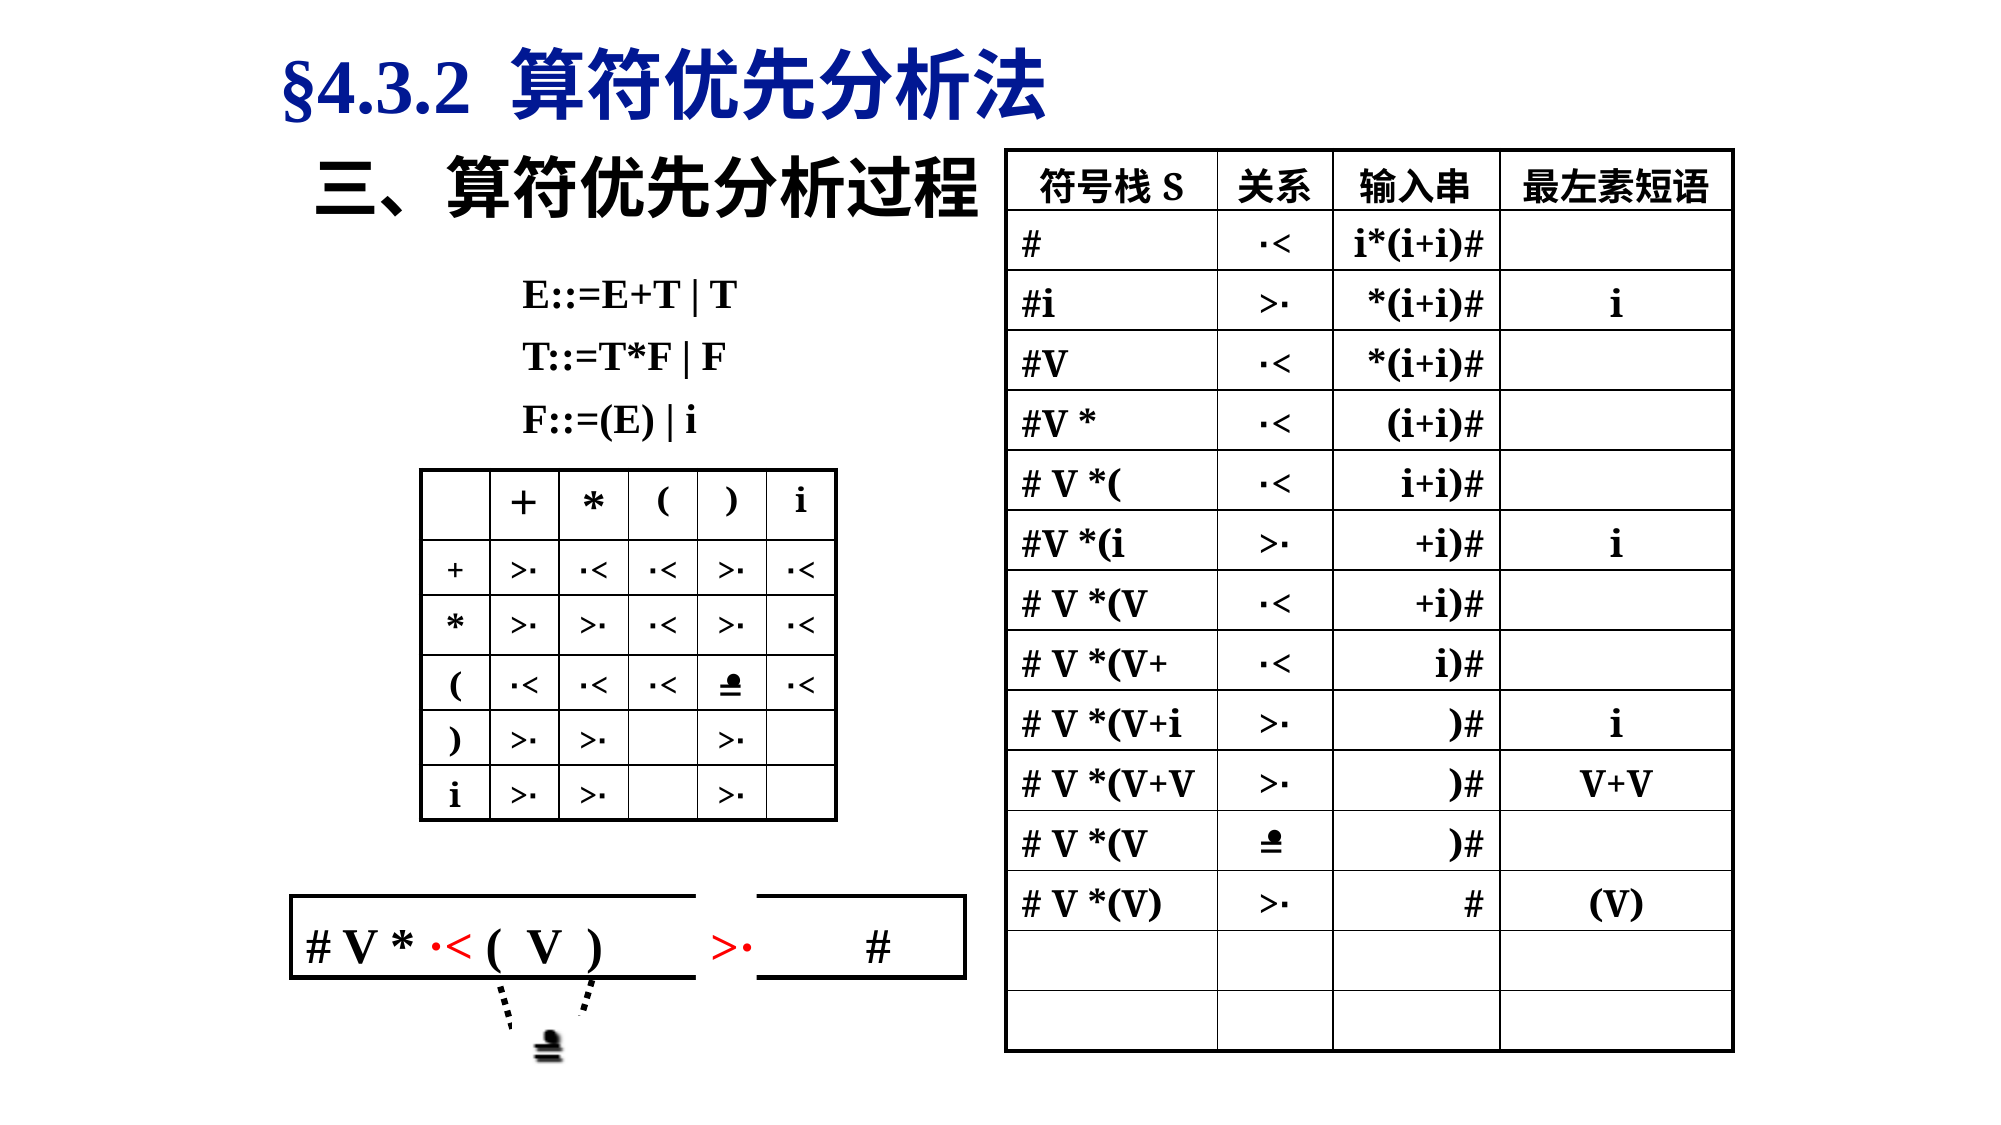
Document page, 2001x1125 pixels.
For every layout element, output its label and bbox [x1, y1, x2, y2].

table_cell [767, 596, 834, 654]
table_cell [767, 766, 834, 818]
table_cell [1501, 811, 1731, 870]
table_header [1218, 152, 1332, 209]
table_cell [1501, 211, 1731, 269]
picture [512, 1016, 593, 1073]
table_cell [1501, 571, 1731, 629]
table_cell [1501, 871, 1731, 930]
table_cell [1218, 271, 1332, 329]
table_cell [1008, 691, 1217, 749]
table_cell [1501, 271, 1731, 329]
table_header [767, 472, 834, 539]
table_cell [1218, 691, 1332, 749]
table_cell [423, 656, 489, 709]
table_cell [1334, 751, 1499, 810]
table_cell [1501, 991, 1731, 1049]
table_cell [1008, 871, 1217, 930]
table_cell [698, 656, 703, 709]
table_cell [1501, 511, 1731, 569]
table_cell [491, 711, 558, 764]
table_cell [1334, 991, 1499, 1049]
table_cell [1218, 331, 1332, 389]
table_cell [1501, 751, 1731, 810]
table_cell [1008, 931, 1217, 990]
table_header [1501, 152, 1731, 209]
table_cell [629, 656, 697, 709]
text_box [1244, 763, 1317, 889]
table_cell [629, 711, 697, 764]
table_cell [491, 596, 558, 654]
table_cell [560, 711, 628, 764]
text_box [500, 986, 507, 1010]
table_cell [1334, 271, 1499, 329]
table_cell [423, 711, 489, 764]
table_cell [1008, 391, 1217, 449]
table_header [629, 472, 697, 539]
table_header [423, 472, 489, 539]
table_cell [1008, 631, 1217, 689]
table_cell [423, 596, 489, 654]
table_cell [629, 541, 697, 594]
table_cell [1218, 931, 1332, 990]
table_cell [1218, 391, 1332, 449]
table_cell [698, 596, 766, 654]
table_cell [1334, 691, 1499, 749]
table_cell [1501, 691, 1731, 749]
table_cell [698, 766, 766, 818]
text_box [291, 880, 973, 1012]
table_cell [1501, 331, 1731, 389]
table_cell [1317, 811, 1332, 870]
table_header [1334, 152, 1499, 209]
table_cell [1334, 631, 1499, 689]
table_cell [1501, 931, 1731, 990]
table_cell [560, 596, 628, 654]
table_cell [491, 766, 558, 818]
table_cell [698, 541, 766, 594]
table_cell [767, 711, 834, 764]
table_cell [1008, 751, 1217, 810]
table_cell [1334, 211, 1499, 269]
table_cell [1008, 211, 1217, 269]
table_cell [1218, 211, 1332, 269]
table_cell [1218, 511, 1332, 569]
table_cell [1334, 931, 1499, 990]
text_box [581, 998, 587, 1016]
table_cell [1334, 511, 1499, 569]
table_cell [1334, 451, 1499, 509]
table_cell [491, 541, 558, 594]
table_cell [1008, 811, 1217, 870]
table_cell [1008, 511, 1217, 569]
table_cell [1008, 991, 1217, 1049]
table_cell [1218, 451, 1332, 509]
table_cell [1334, 331, 1499, 389]
table_cell [767, 541, 834, 594]
table_cell [1218, 571, 1332, 629]
table_cell [1501, 451, 1731, 509]
table_cell [1334, 571, 1499, 629]
table_cell [698, 711, 766, 764]
table_cell [1218, 811, 1244, 870]
text_box [507, 246, 804, 449]
table_cell [629, 596, 697, 654]
table_cell [1218, 871, 1332, 930]
table_cell [1218, 631, 1332, 689]
table_cell [423, 766, 489, 818]
table_cell [1218, 991, 1332, 1049]
table_header [491, 472, 558, 539]
table_cell [560, 766, 628, 818]
table_cell [629, 766, 697, 818]
text_box [703, 607, 776, 733]
table_cell [560, 541, 628, 594]
table_cell [1008, 451, 1217, 509]
table_cell [1334, 391, 1499, 449]
table_header [560, 472, 628, 539]
table_header [698, 472, 766, 539]
table_cell [491, 656, 558, 709]
table_cell [1334, 811, 1499, 870]
table_cell [1501, 631, 1731, 689]
table_cell [1008, 571, 1217, 629]
table_cell [1008, 331, 1217, 389]
table_cell [1501, 391, 1731, 449]
table_cell [776, 656, 834, 709]
table_cell [423, 541, 489, 594]
table_cell [560, 656, 628, 709]
table_cell [1334, 871, 1499, 930]
text_box [264, 10, 1715, 233]
table_cell [1008, 271, 1217, 329]
table_cell [1218, 751, 1332, 810]
table_header [1008, 152, 1217, 209]
